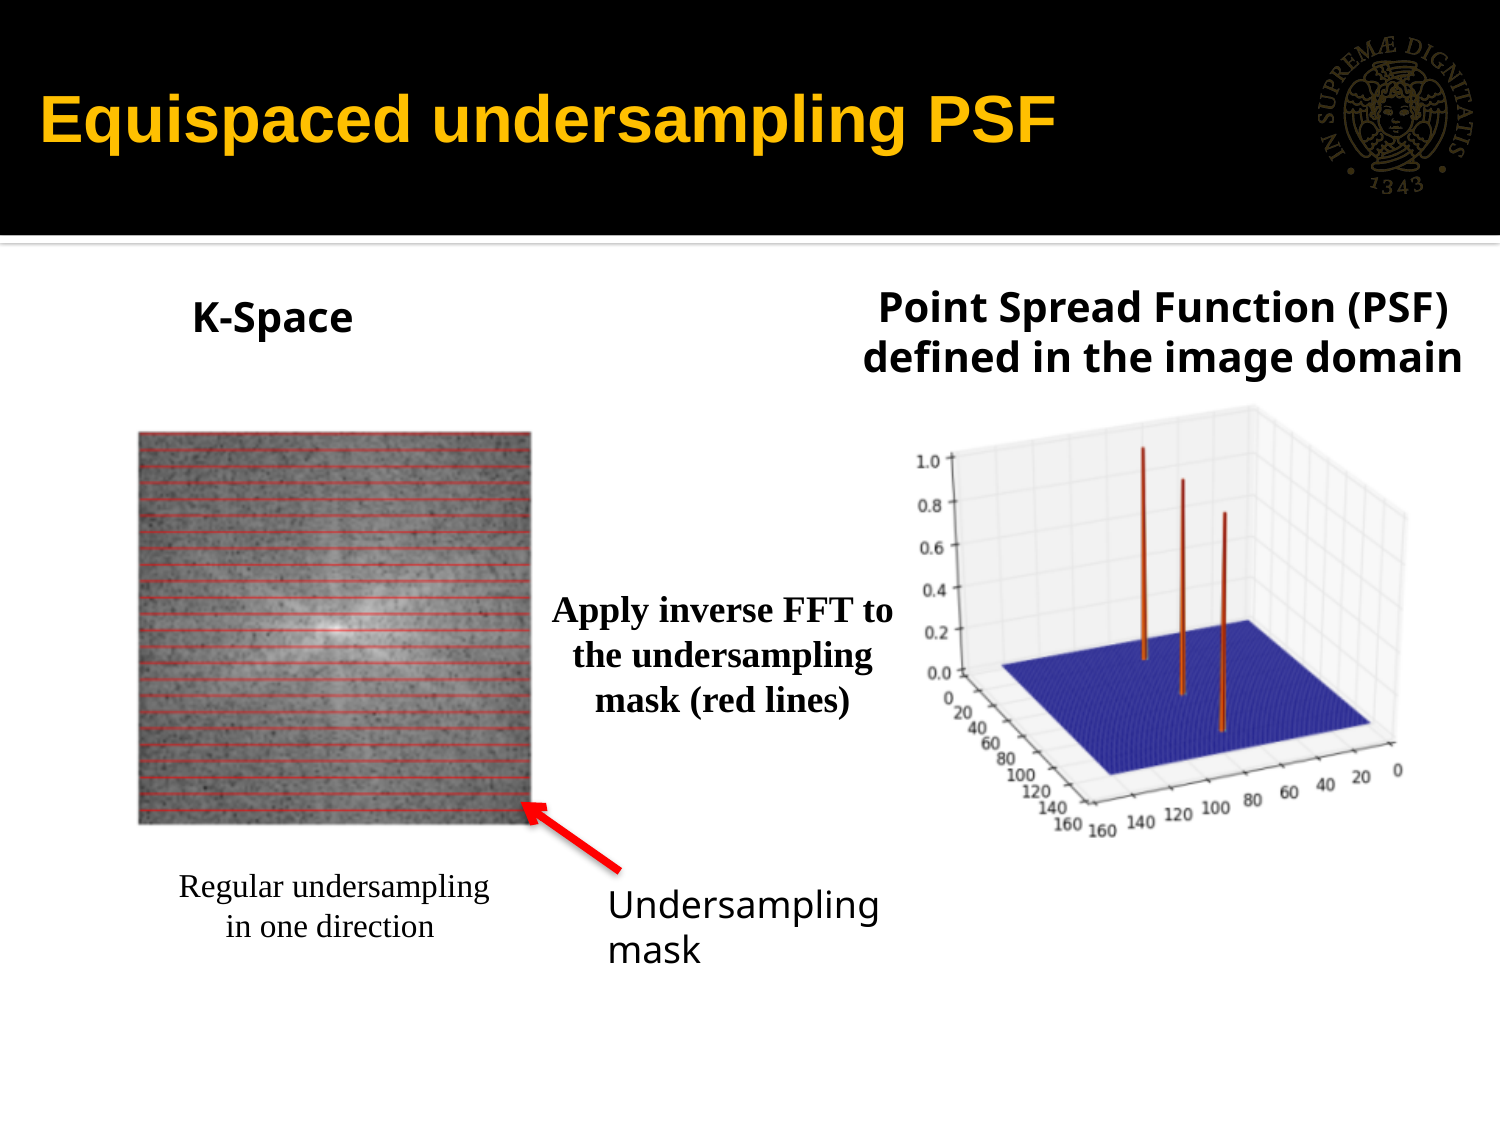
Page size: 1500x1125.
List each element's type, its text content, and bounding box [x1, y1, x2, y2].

picture [860, 316, 1467, 893]
text_box Regular undersampling in one direction [154, 883, 514, 952]
text_box Undersampling mask [592, 873, 975, 979]
text_box Apply inverse FFT to the undersampling mask (red lines) [658, 578, 854, 728]
text_box K-Space [176, 283, 369, 349]
text_box Equispaced undersampling PSF [24, 12, 1478, 219]
text_box Point Spread Function (PSF) defined in the image domain [847, 273, 1479, 388]
picture [0, 383, 653, 874]
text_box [520, 801, 620, 872]
